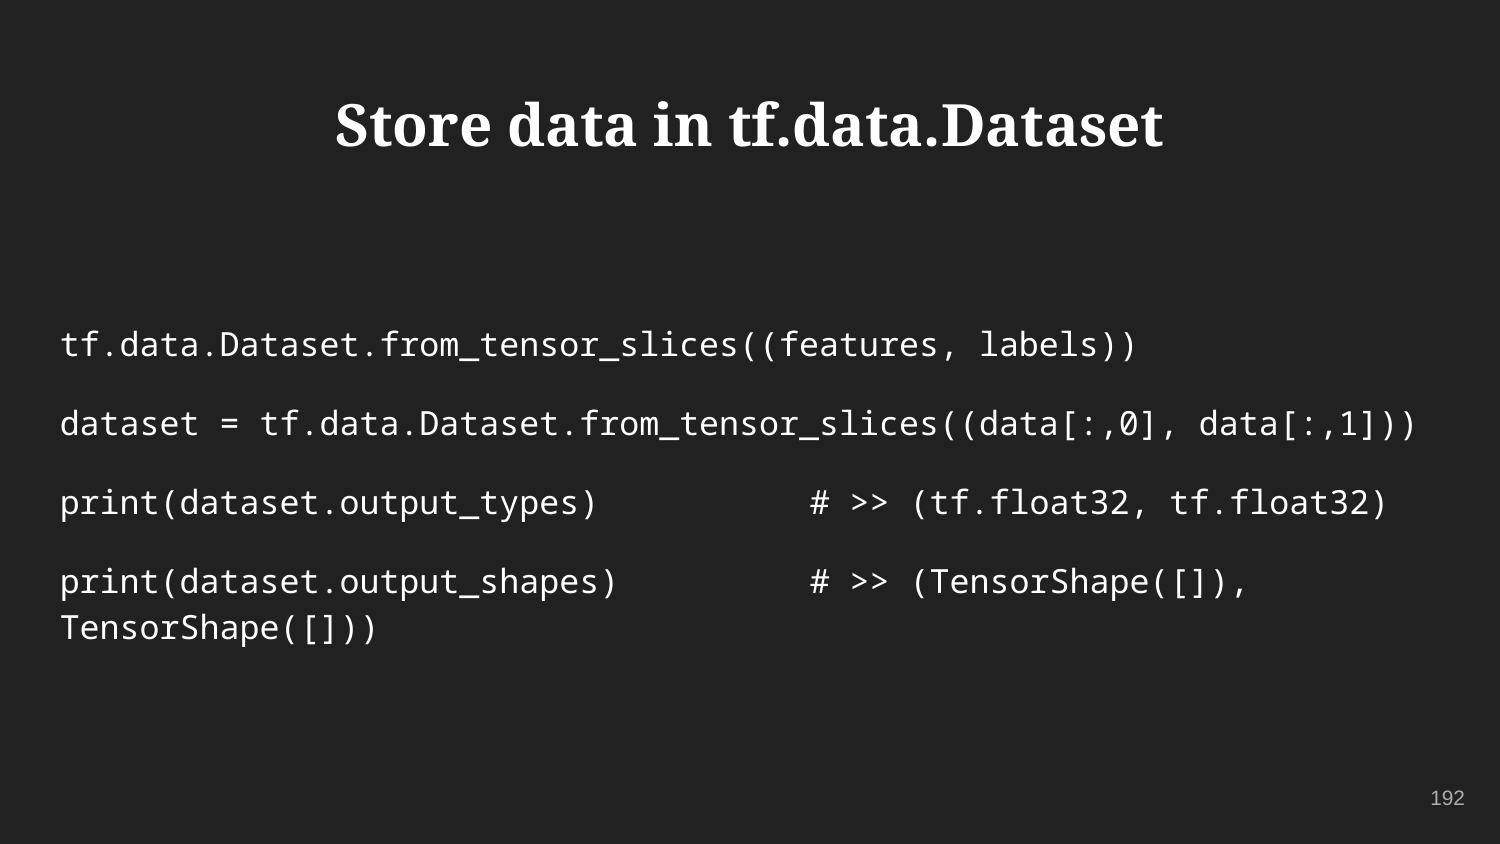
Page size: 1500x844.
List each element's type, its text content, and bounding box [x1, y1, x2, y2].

slide_number 192 [1389, 764, 1480, 830]
title Store data in tf.data.Dataset [51, 72, 1449, 167]
list tf.data.Dataset.from_tensor_slices((features, labels)) dataset = tf.data.Dataset.from_tensor_slices((data[:,0], data[:,1])) print(dataset.output_types) # >> (tf.float32, tf.float32) print(dataset.output_shapes) # >> (TensorShape([]), TensorShape([])) [44, 301, 1443, 647]
